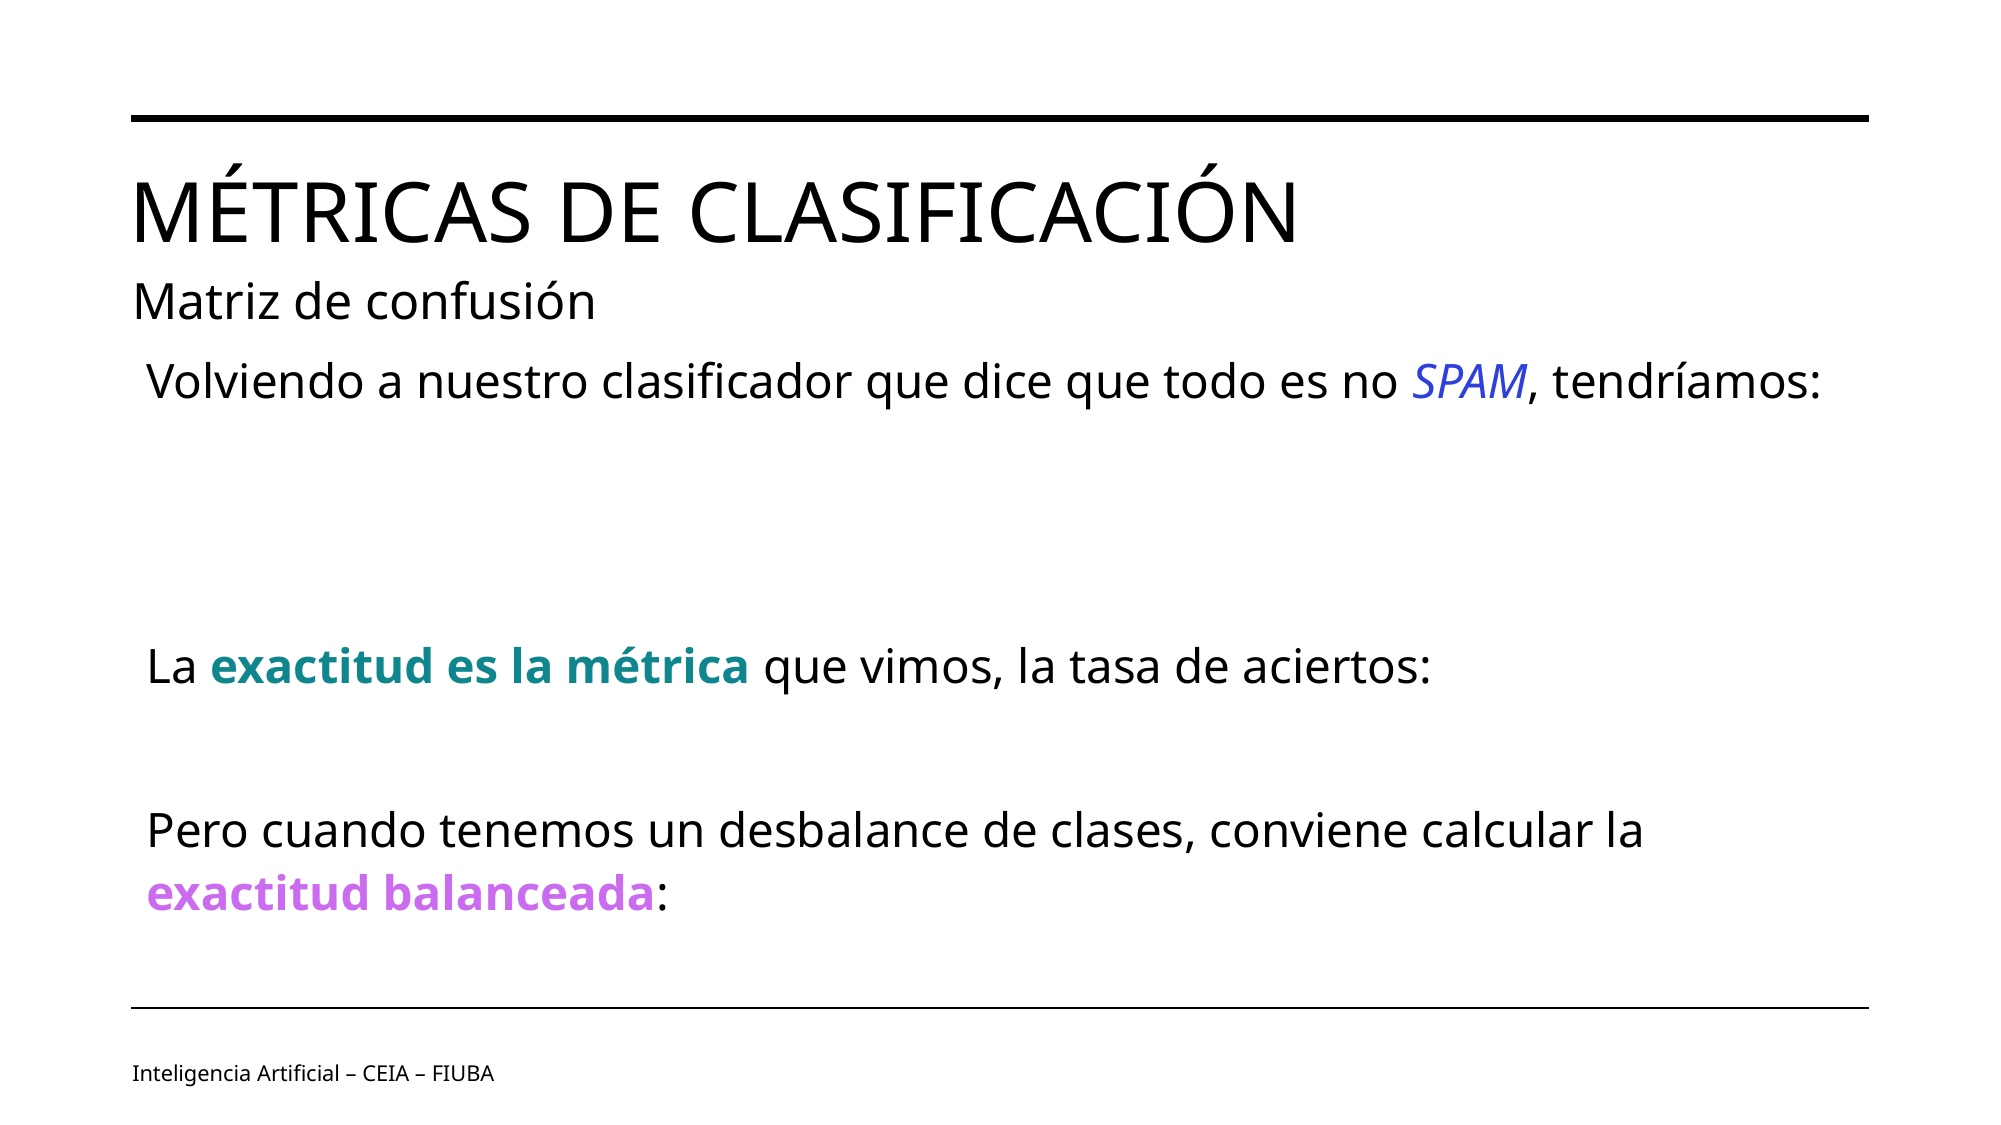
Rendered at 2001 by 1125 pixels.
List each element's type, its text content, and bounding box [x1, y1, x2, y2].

footer Inteligencia Artificial – CEIA – FIUBA [117, 1042, 862, 1103]
title Métricas de clasificación [114, 151, 1869, 377]
text_box Matriz de confusión [117, 262, 1375, 337]
